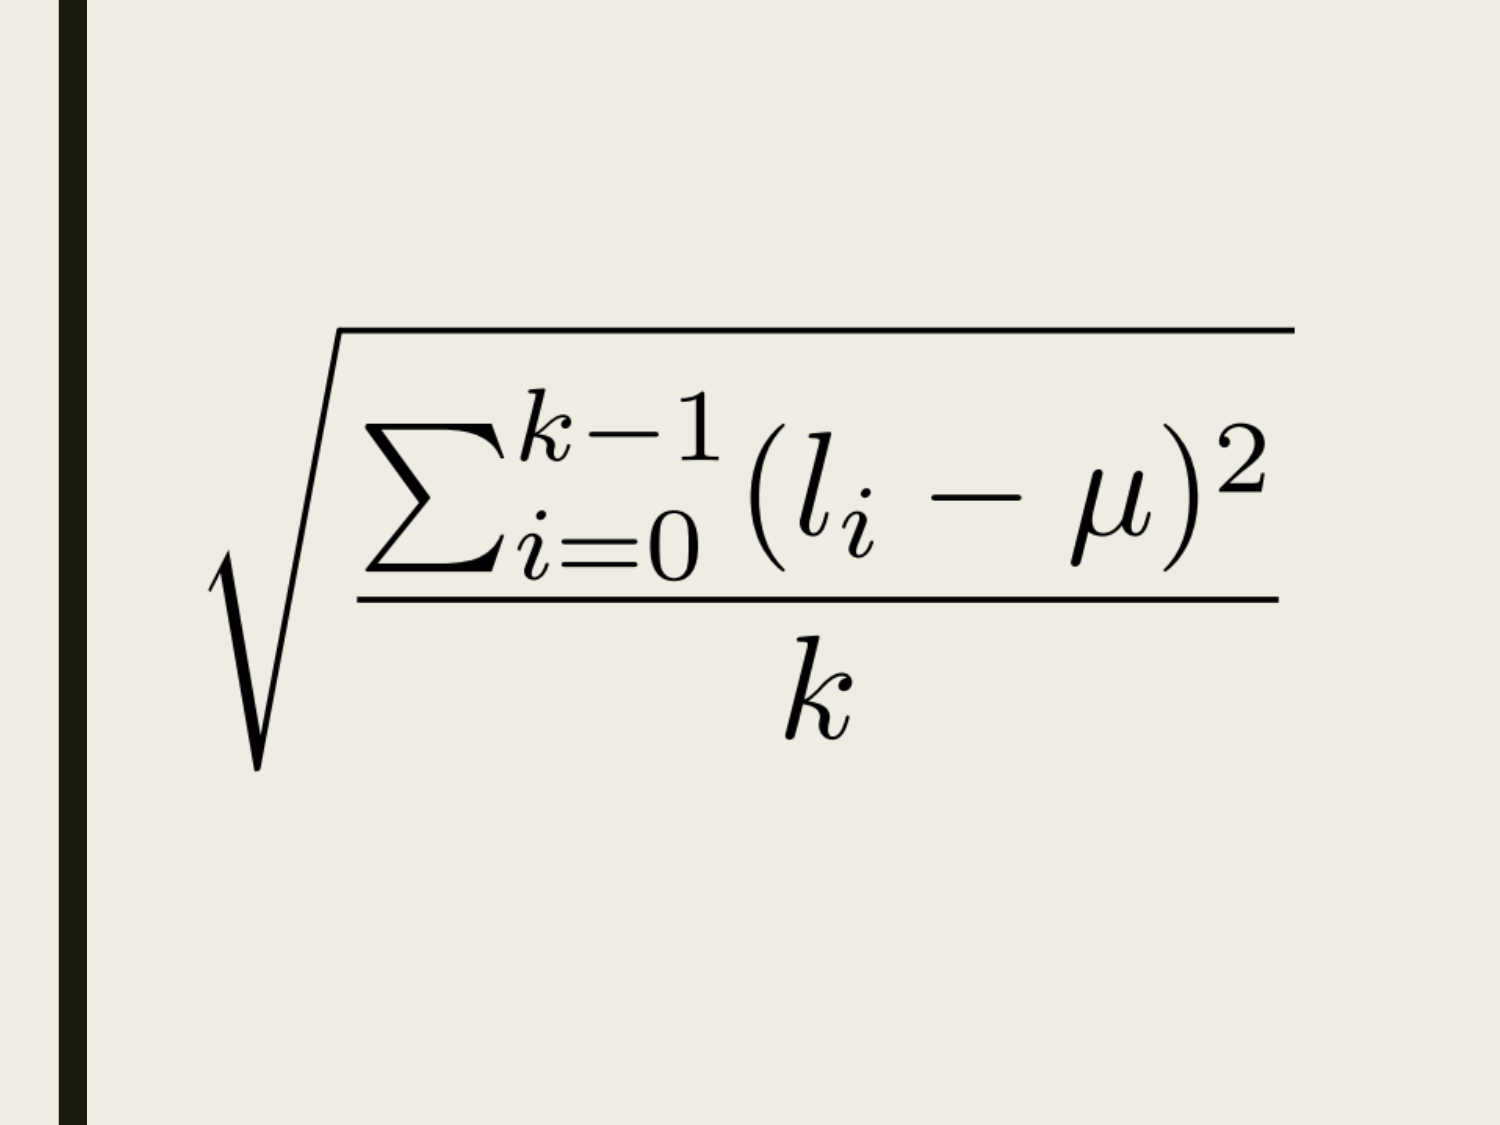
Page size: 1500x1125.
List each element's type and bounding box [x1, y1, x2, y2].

picture [205, 325, 1295, 774]
